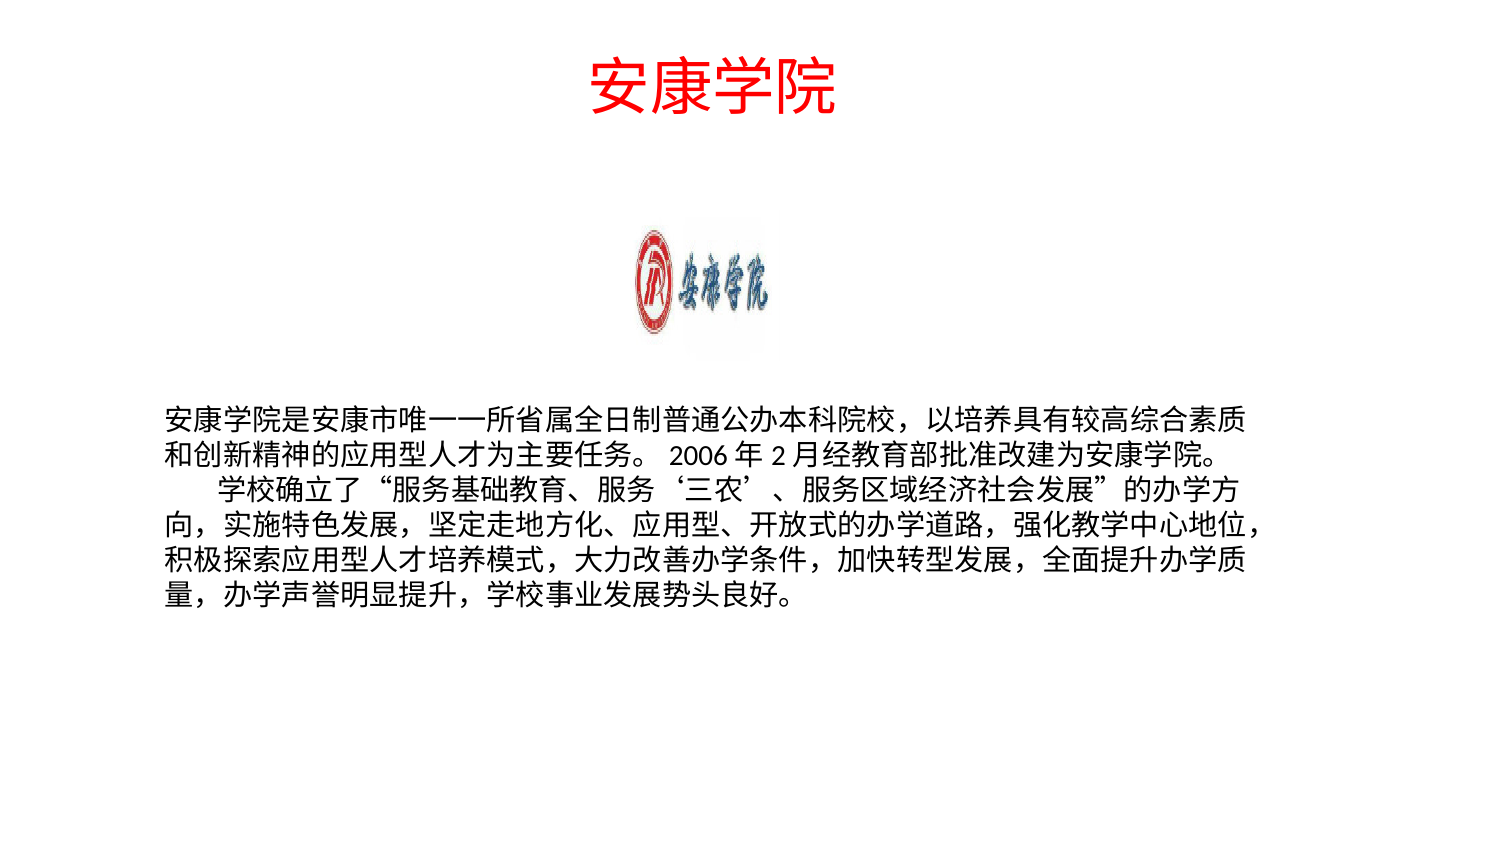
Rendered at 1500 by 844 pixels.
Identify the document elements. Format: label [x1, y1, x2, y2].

picture [629, 210, 780, 361]
